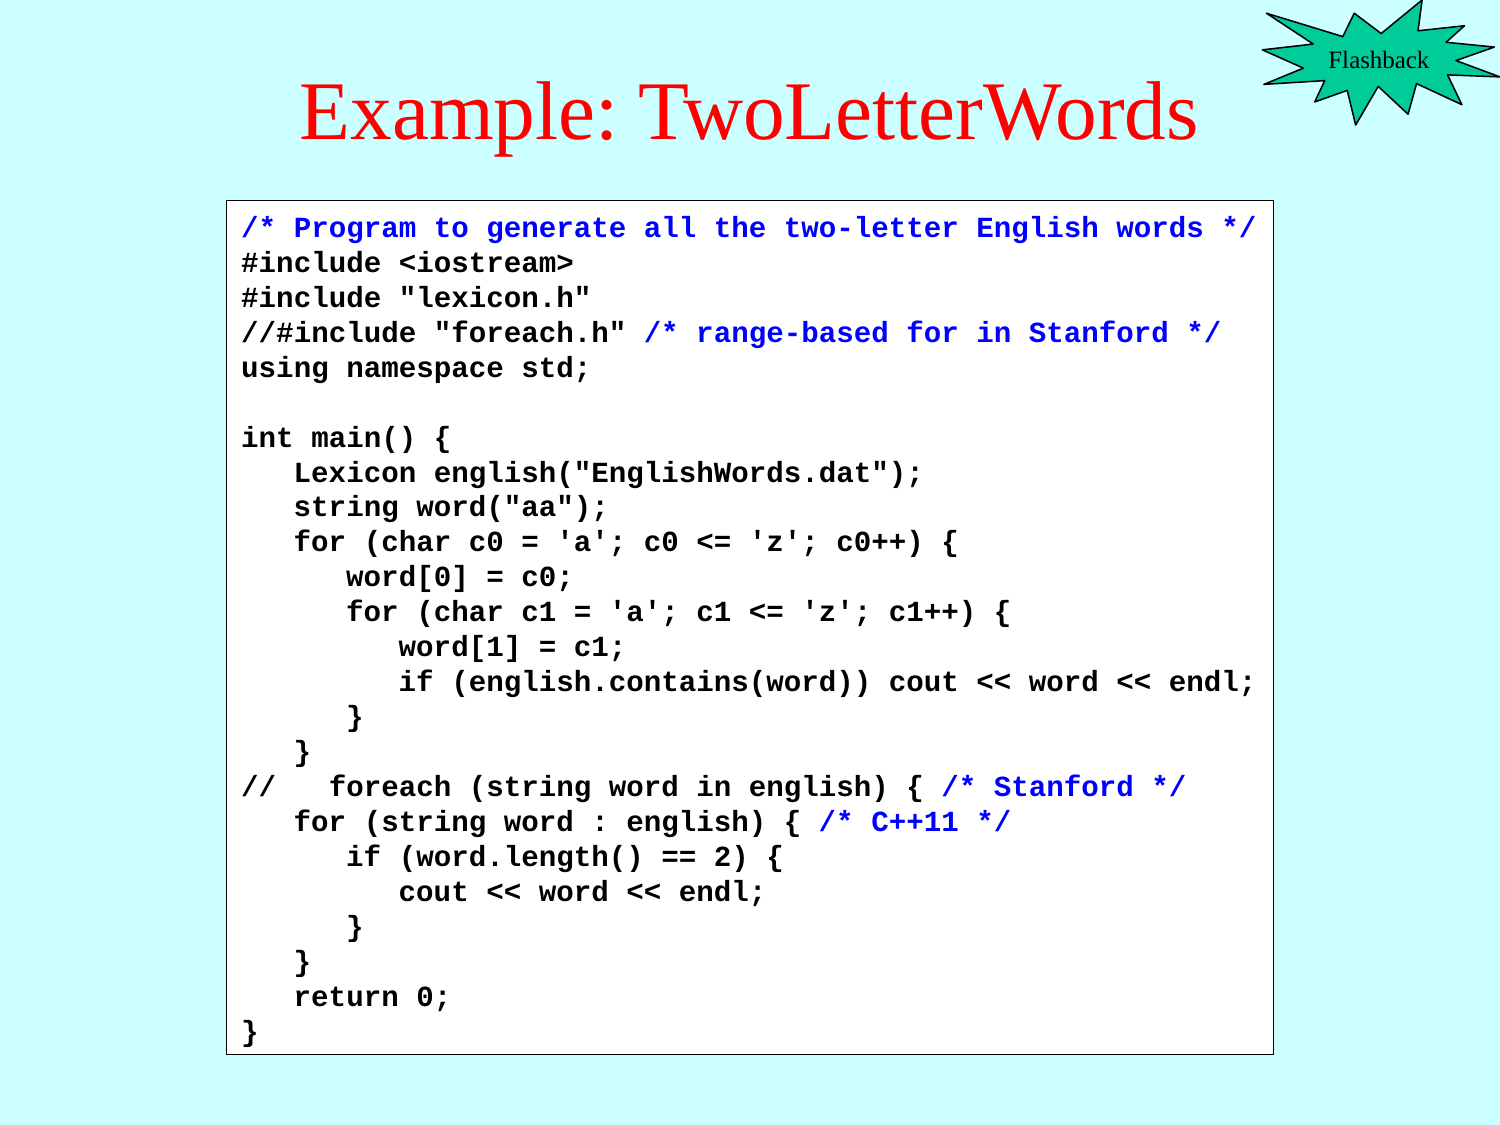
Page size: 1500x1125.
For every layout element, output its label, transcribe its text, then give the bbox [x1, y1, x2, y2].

text_box /* Program to generate all the two-letter English words */ #include <iostream> #include "lexicon.h" //#include "foreach.h" /* range-based for in Stanford */ using namespace std; int main() { Lexicon english("EnglishWords.dat"); string word("aa"); for (char c0 = 'a'; c0 <= 'z'; c0++) { word[0] = c0; for (char c1 = 'a'; c1 <= 'z'; c1++) { word[1] = c1; if (english.contains(word)) cout << word << endl; } } // foreach (string word in english) { /* Stanford */ for (string word : english) { /* C++11 */ if (word.length() == 2) { cout << word << endl; } } return 0; } [226, 200, 1274, 1055]
title Example: TwoLetterWords [0, 12, 1500, 201]
text_box Flashback [1262, 0, 1500, 126]
